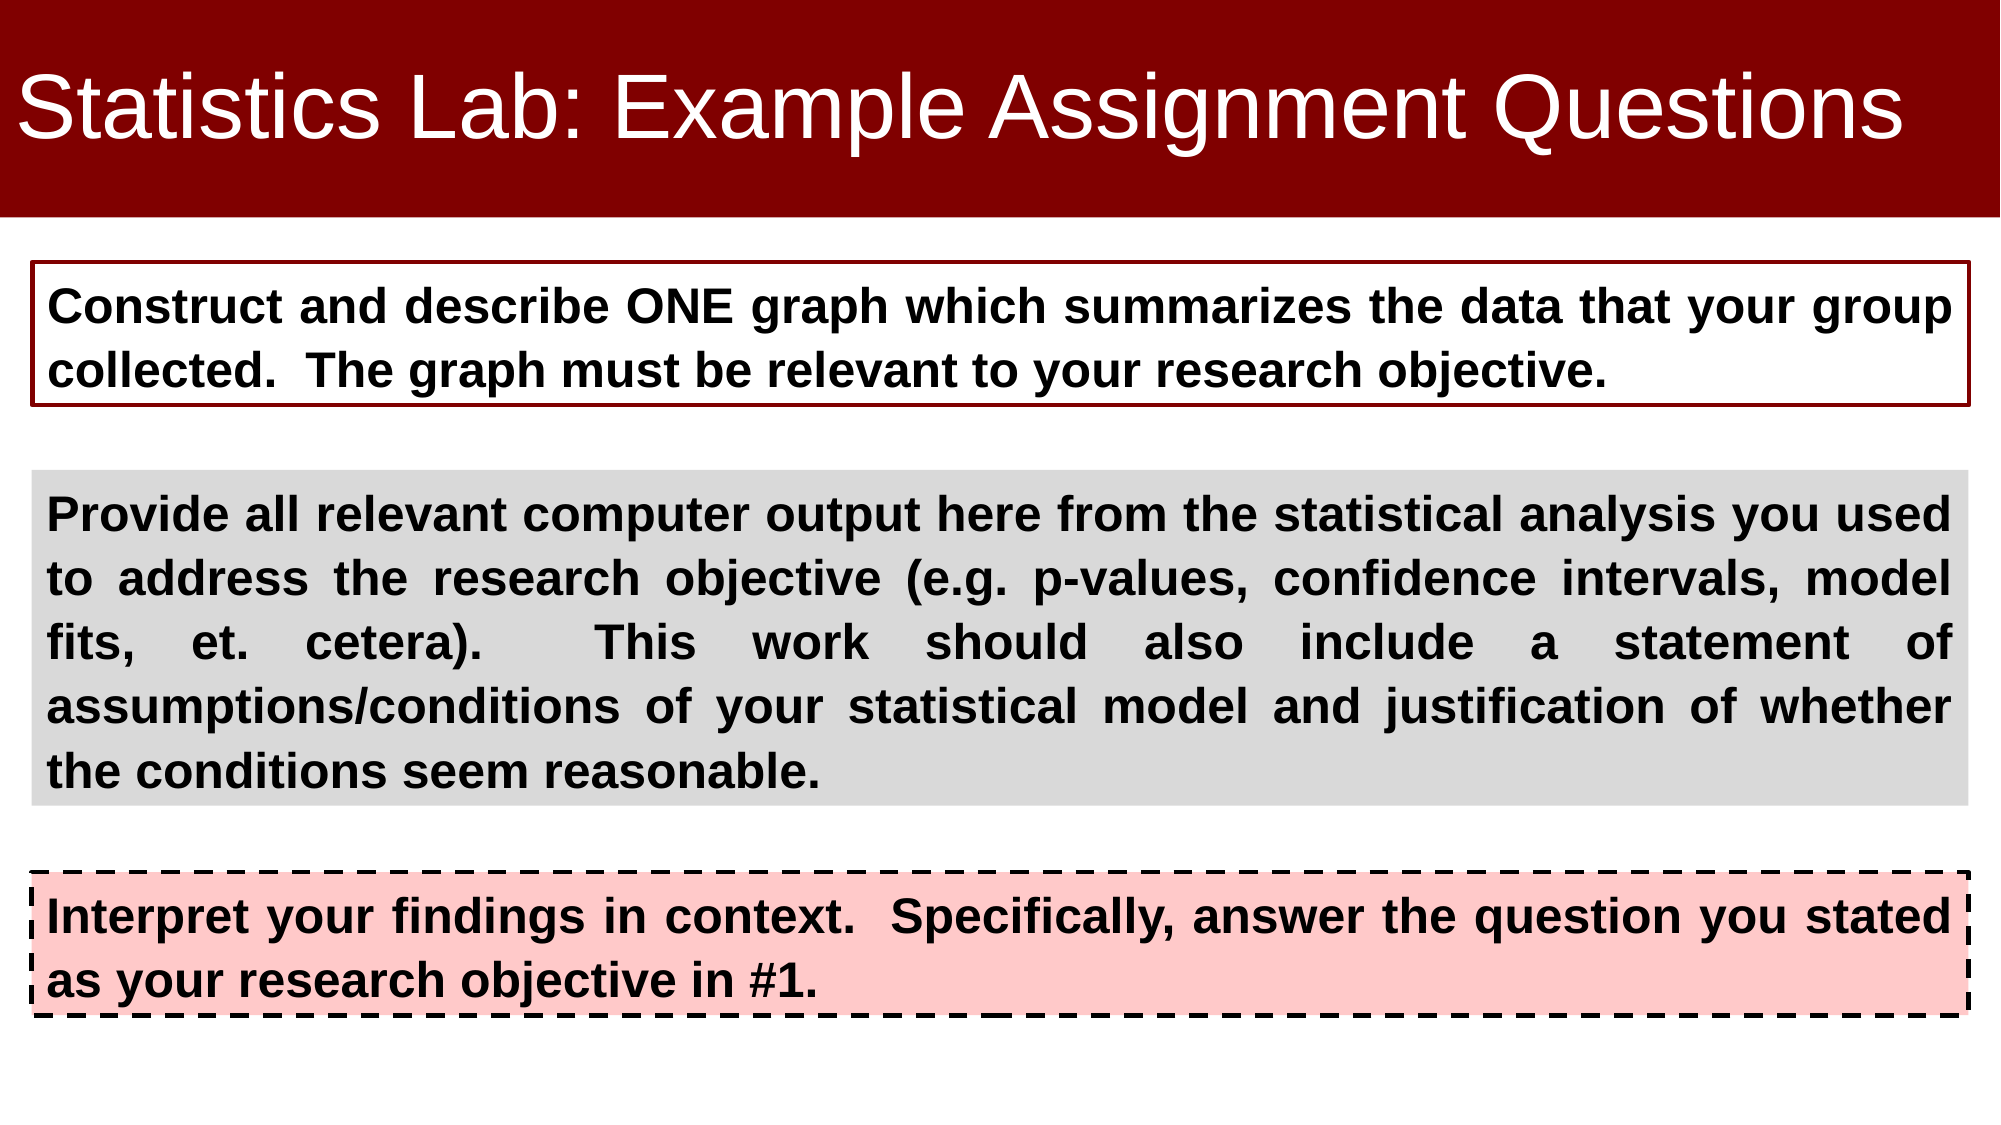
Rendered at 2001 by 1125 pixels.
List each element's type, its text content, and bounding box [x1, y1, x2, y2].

text_box Construct and describe ONE graph which summarizes the data that your group collected. The graph must be relevant to your research objective. [32, 261, 1969, 406]
text_box Interpret your findings in context. Specifically, answer the question you stated as your research objective in #1. [31, 872, 1969, 1016]
text_box Provide all relevant computer output here from the statistical analysis you used to address the research objective (e.g. p-values, confidence intervals, model fits, et. cetera). This work should also include a statement of assumptions/conditions of your statistical model and justification of whether the conditions seem reasonable. [31, 469, 1969, 806]
title Statistics Lab: Example Assignment Questions [0, 0, 2000, 218]
